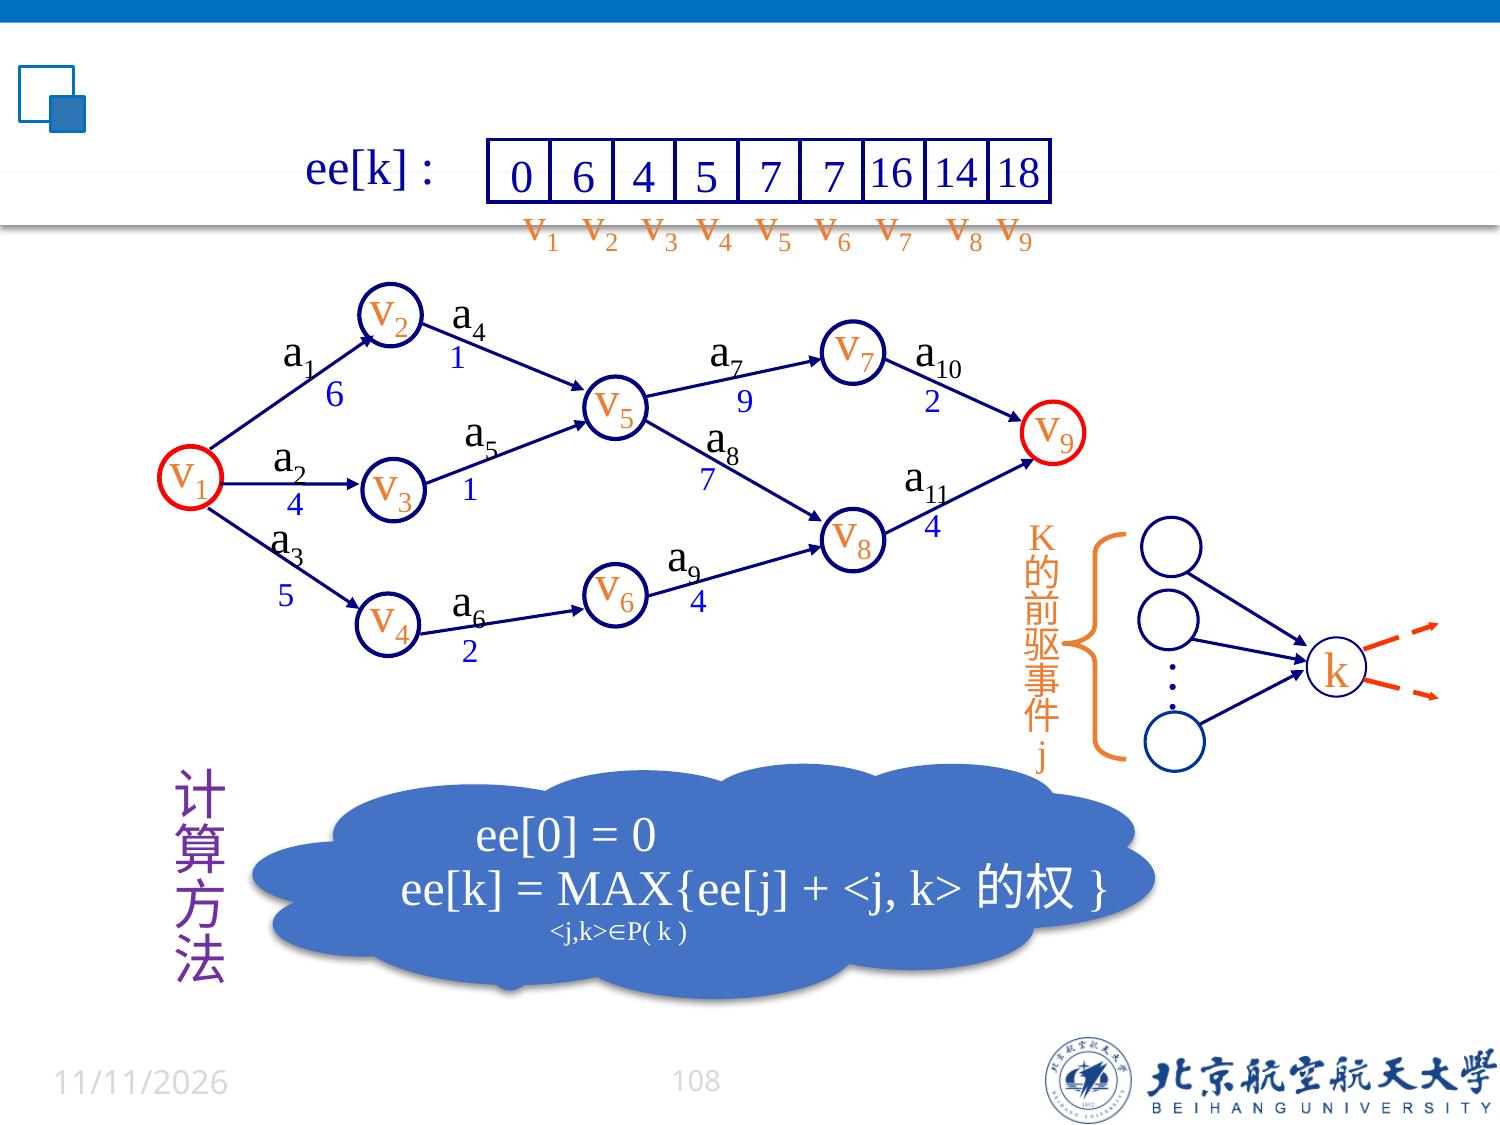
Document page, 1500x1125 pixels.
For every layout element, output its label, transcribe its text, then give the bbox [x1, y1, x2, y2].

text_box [158, 762, 1158, 1000]
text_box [152, 268, 1091, 677]
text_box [1008, 513, 1440, 782]
picture [1045, 1037, 1498, 1125]
slide_number 108 [656, 1054, 751, 1112]
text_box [287, 87, 1061, 258]
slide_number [37, 1053, 314, 1114]
